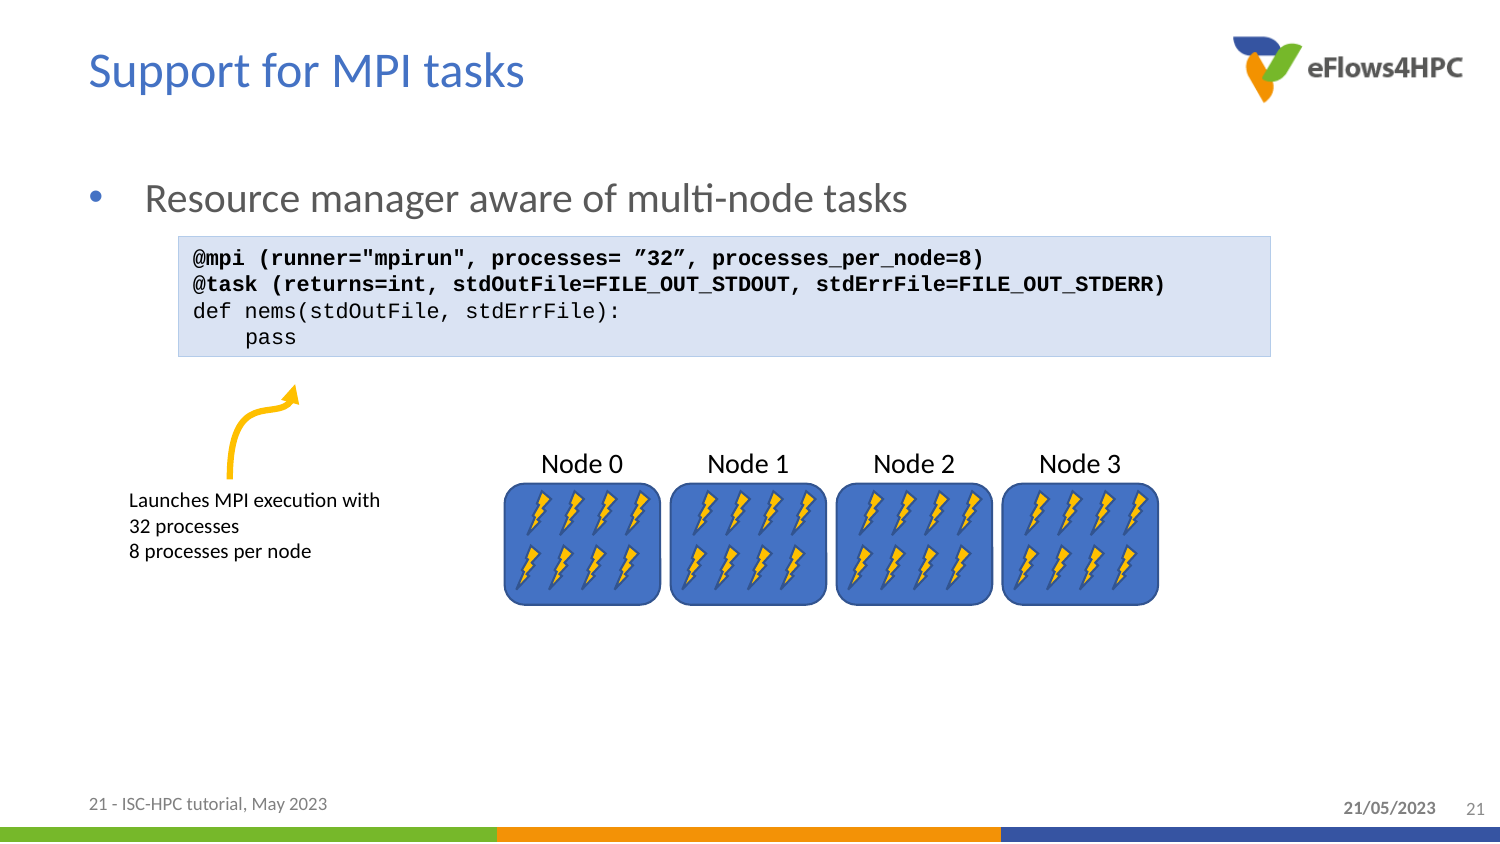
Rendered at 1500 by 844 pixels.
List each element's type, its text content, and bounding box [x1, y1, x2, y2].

slide_number 21 [1445, 782, 1500, 834]
title Support for MPI tasks [73, 36, 1152, 109]
text_box Launches MPI execution with 32 processes 8 processes per node [58, 479, 402, 571]
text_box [504, 437, 661, 605]
list Resource manager aware of multi-node tasks [73, 169, 1432, 731]
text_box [670, 437, 827, 605]
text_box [214, 399, 311, 465]
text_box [1002, 437, 1159, 605]
text_box @mpi (runner="mpirun", processes= ”32”, processes_per_node=8) @task (returns=int, stdOutFile=FILE_OUT_STDOUT, stdErrFile=FILE_OUT_STDERR) def nems(stdOutFile, stdErrFile): pass [178, 236, 1271, 357]
picture [1202, 23, 1487, 121]
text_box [836, 437, 993, 605]
